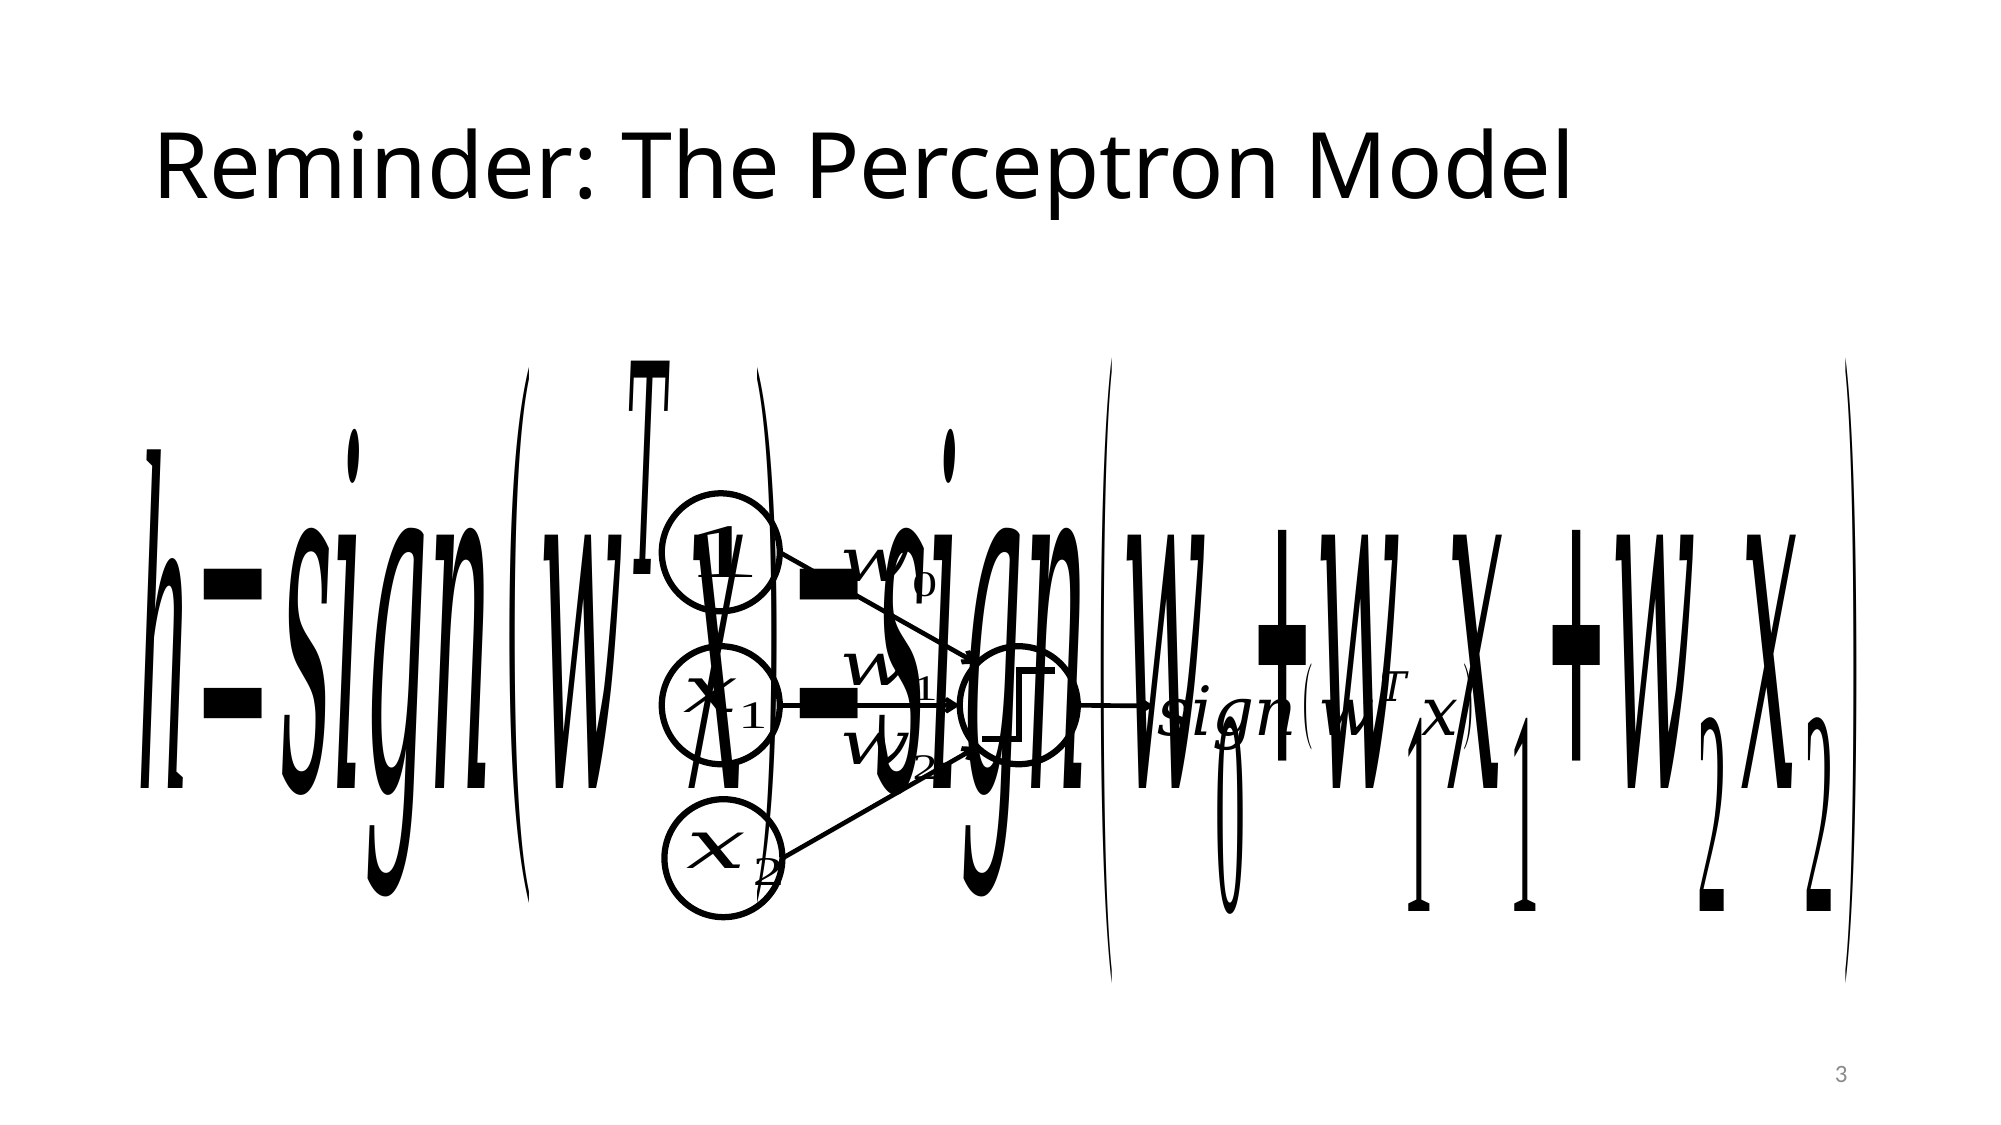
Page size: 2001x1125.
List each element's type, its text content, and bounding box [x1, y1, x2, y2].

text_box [661, 493, 780, 612]
title Reminder: The Perceptron Model [137, 59, 1863, 278]
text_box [982, 670, 1056, 739]
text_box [779, 552, 977, 664]
slide_number 3 [1412, 1042, 1863, 1103]
text_box [958, 645, 1079, 766]
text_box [661, 646, 780, 765]
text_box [664, 799, 783, 918]
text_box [782, 746, 978, 859]
